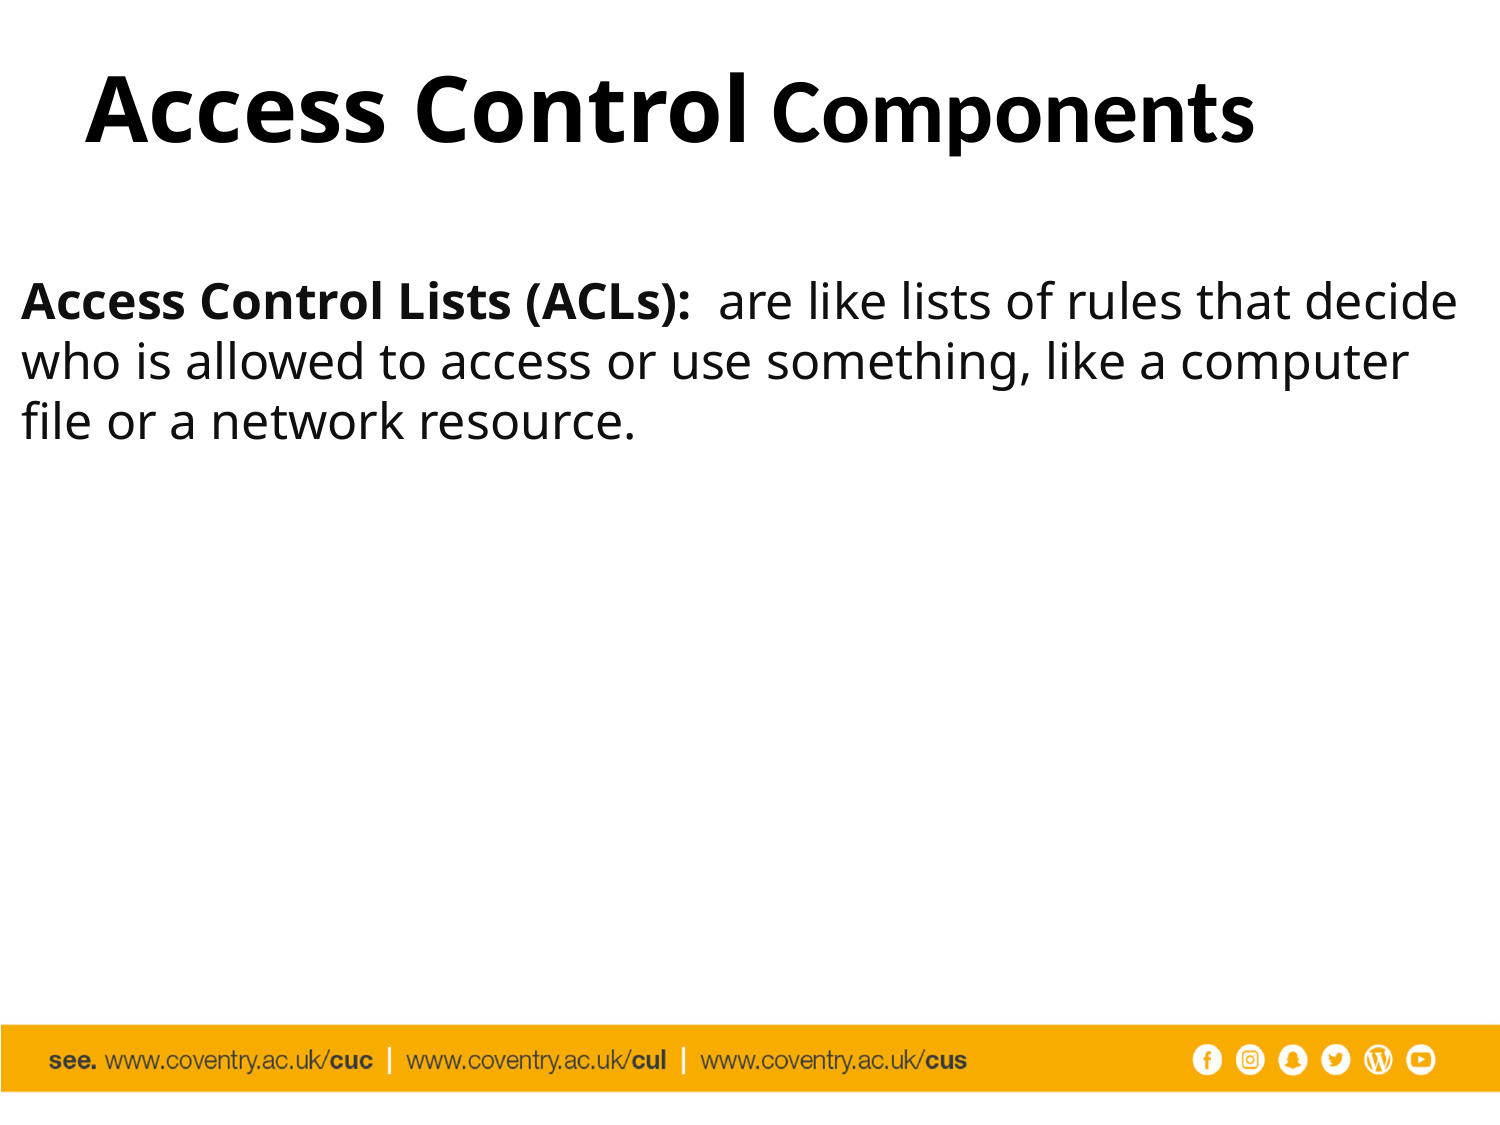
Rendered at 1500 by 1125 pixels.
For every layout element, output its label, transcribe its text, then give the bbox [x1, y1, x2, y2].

list Access Control Lists (ACLs): are like lists of rules that decide who is allowed to access or use something, like a computer file or a network resource. [21, 209, 1482, 574]
title Access Control Components [85, 50, 1454, 162]
picture [0, 0, 1500, 1122]
